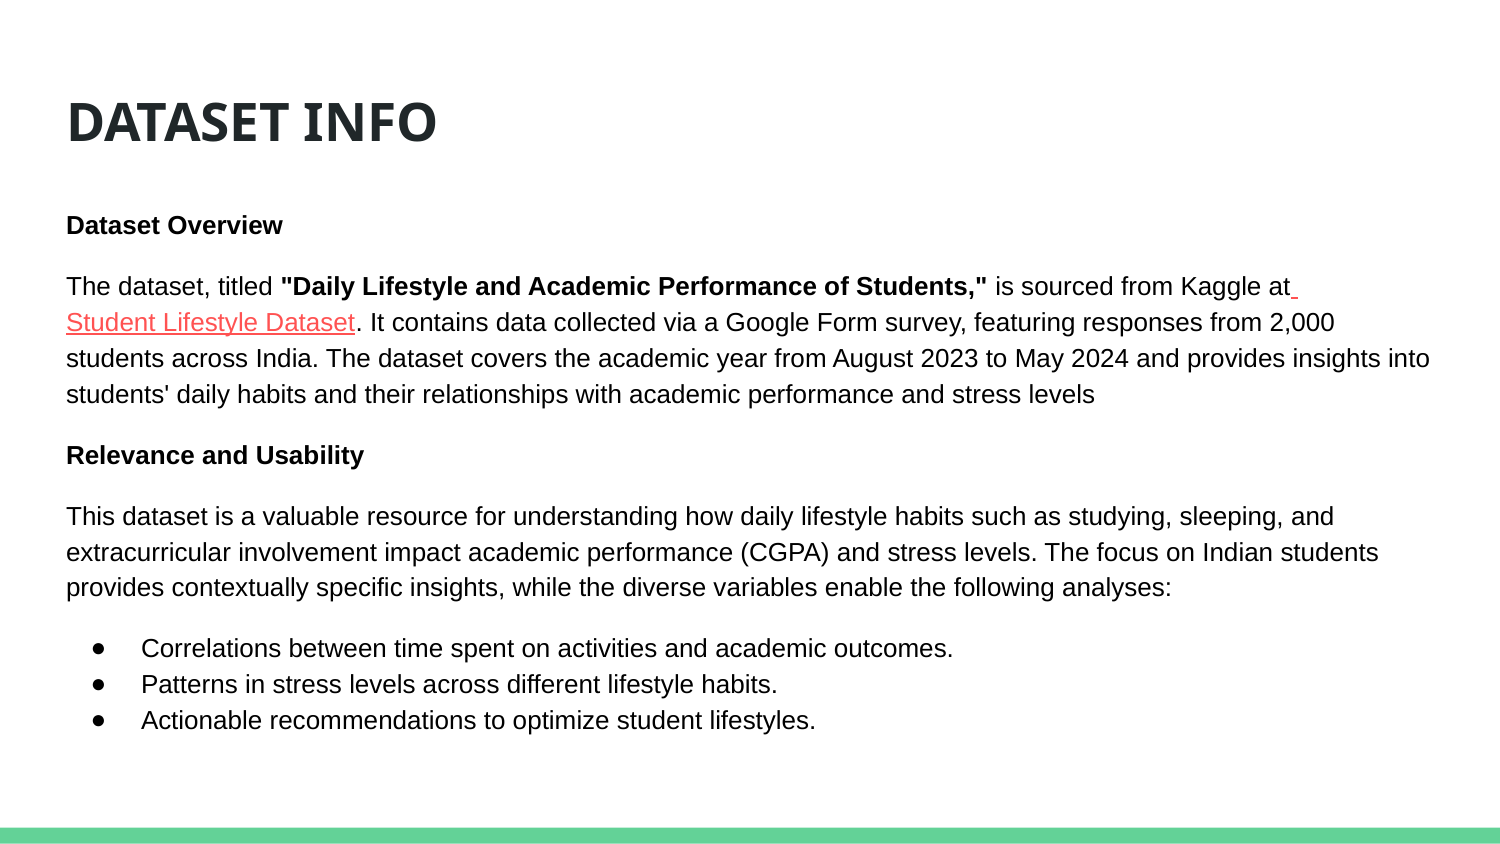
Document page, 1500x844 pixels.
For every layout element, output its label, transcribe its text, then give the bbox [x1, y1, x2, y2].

list Dataset Overview The dataset, titled "Daily Lifestyle and Academic Performance of Students," is sourced from Kaggle at Student Lifestyle Dataset. It contains data collected via a Google Form survey, featuring responses from 2,000 students across India. The dataset covers the academic year from August 2023 to May 2024 and provides insights into students' daily habits and their relationships with academic performance and stress levels Relevance and Usability This dataset is a valuable resource for understanding how daily lifestyle habits such as studying, sleeping, and extracurricular involvement impact academic performance (CGPA) and stress levels. The focus on Indian students provides contextually specific insights, while the diverse variables enable the following analyses: Correlations between time spent on activities and academic outcomes. Patterns in stress levels across different lifestyle habits. Actionable recommendations to optimize student lifestyles. [51, 189, 1449, 750]
title DATASET INFO [51, 72, 1449, 167]
